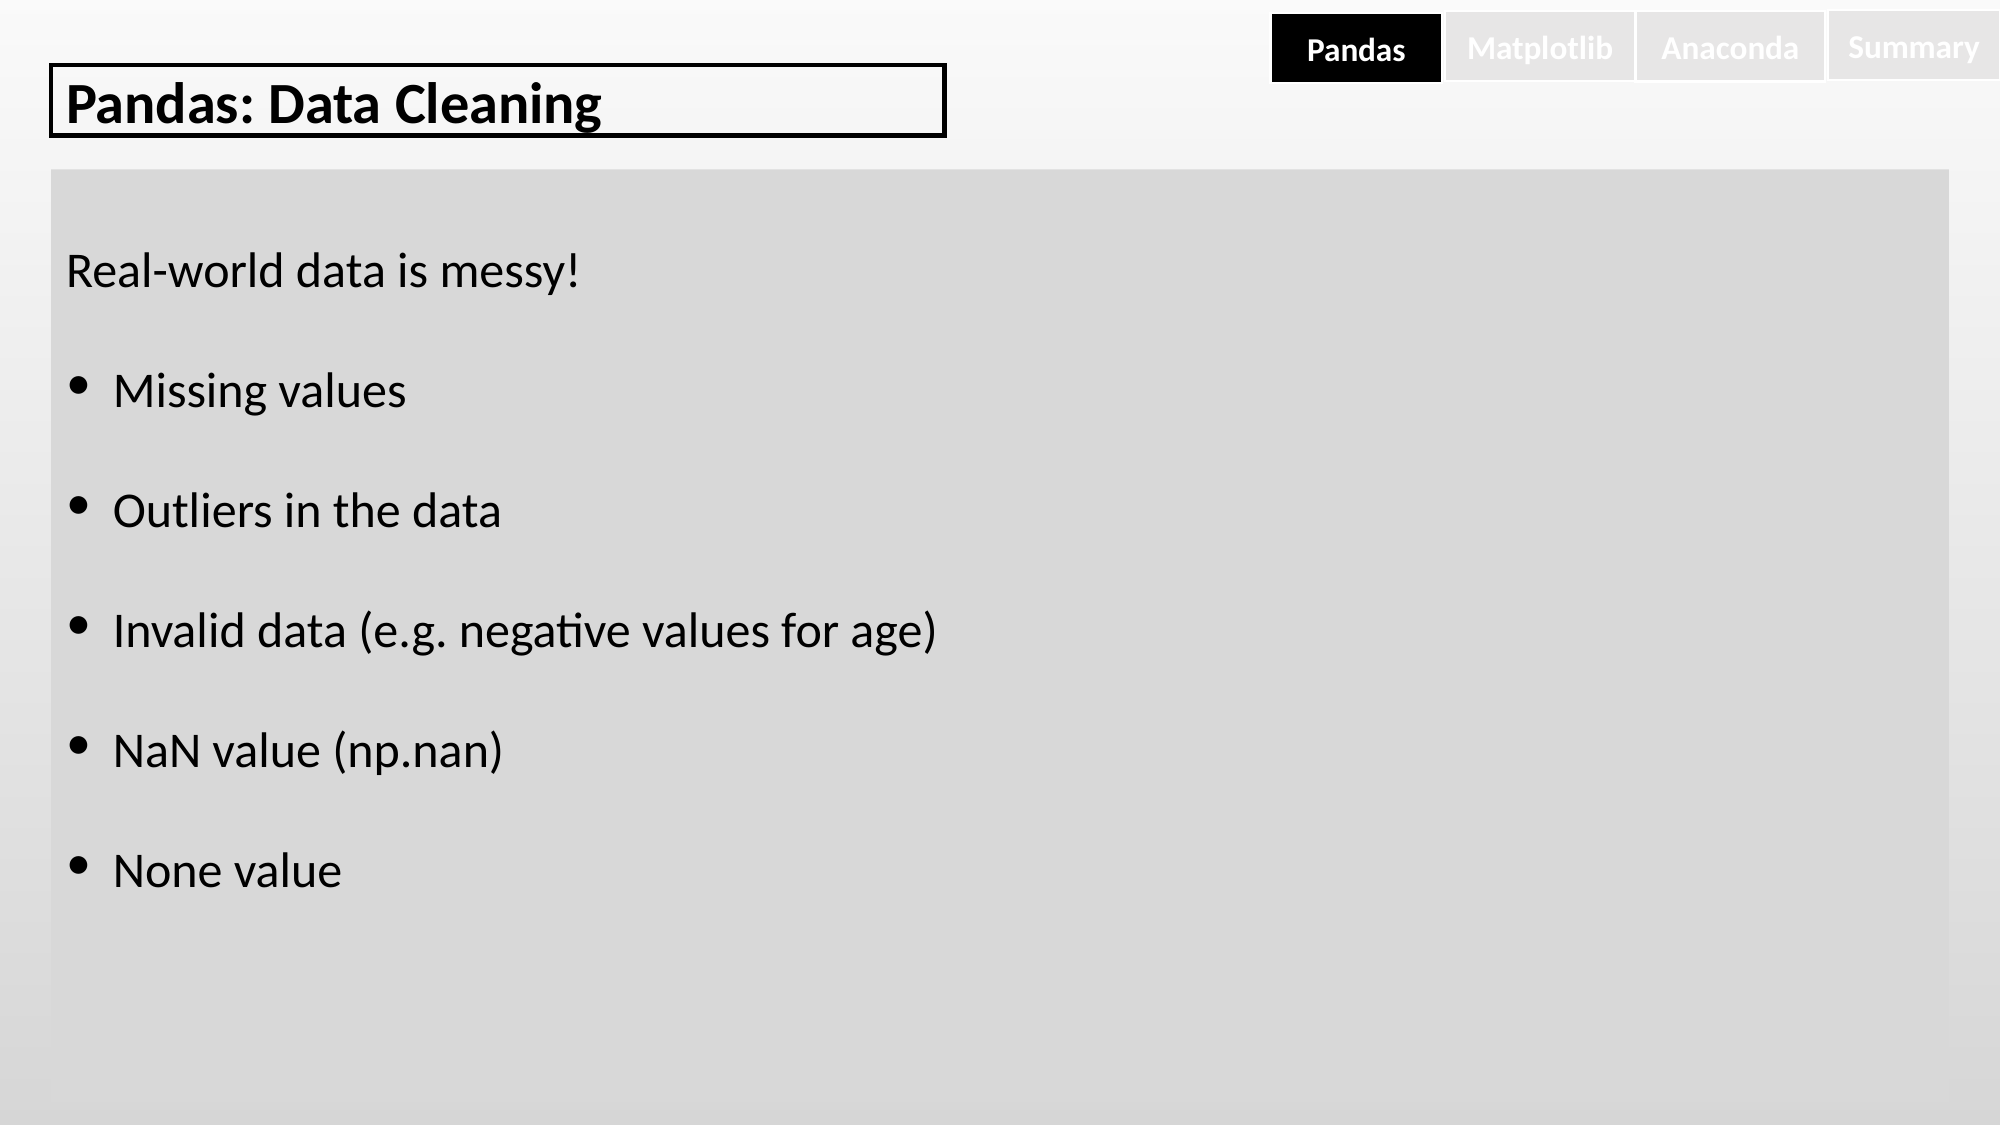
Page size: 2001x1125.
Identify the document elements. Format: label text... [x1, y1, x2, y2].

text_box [1270, 9, 2000, 84]
text_box Pandas: Data Cleaning [51, 65, 945, 136]
text_box Real-world data is messy! Missing values Outliers in the data Invalid data (e.g. negative values for age) NaN value (np.nan) None value [51, 169, 1949, 1103]
